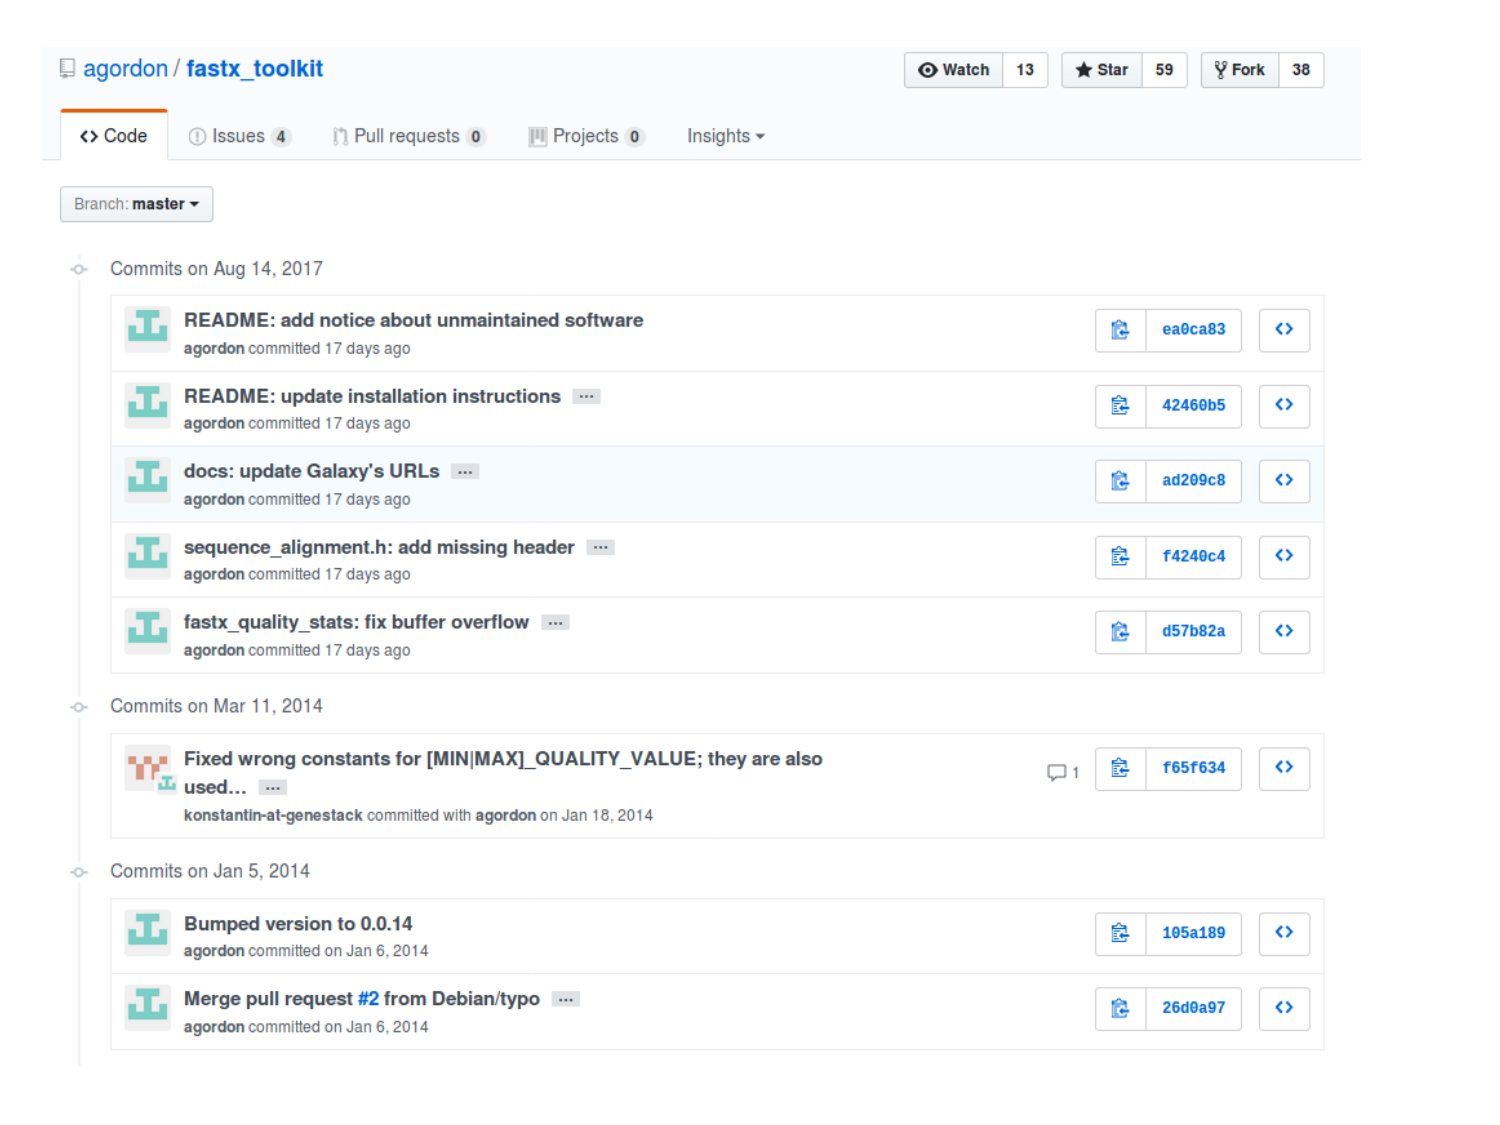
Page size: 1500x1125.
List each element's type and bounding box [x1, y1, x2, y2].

list [42, 47, 1361, 1066]
